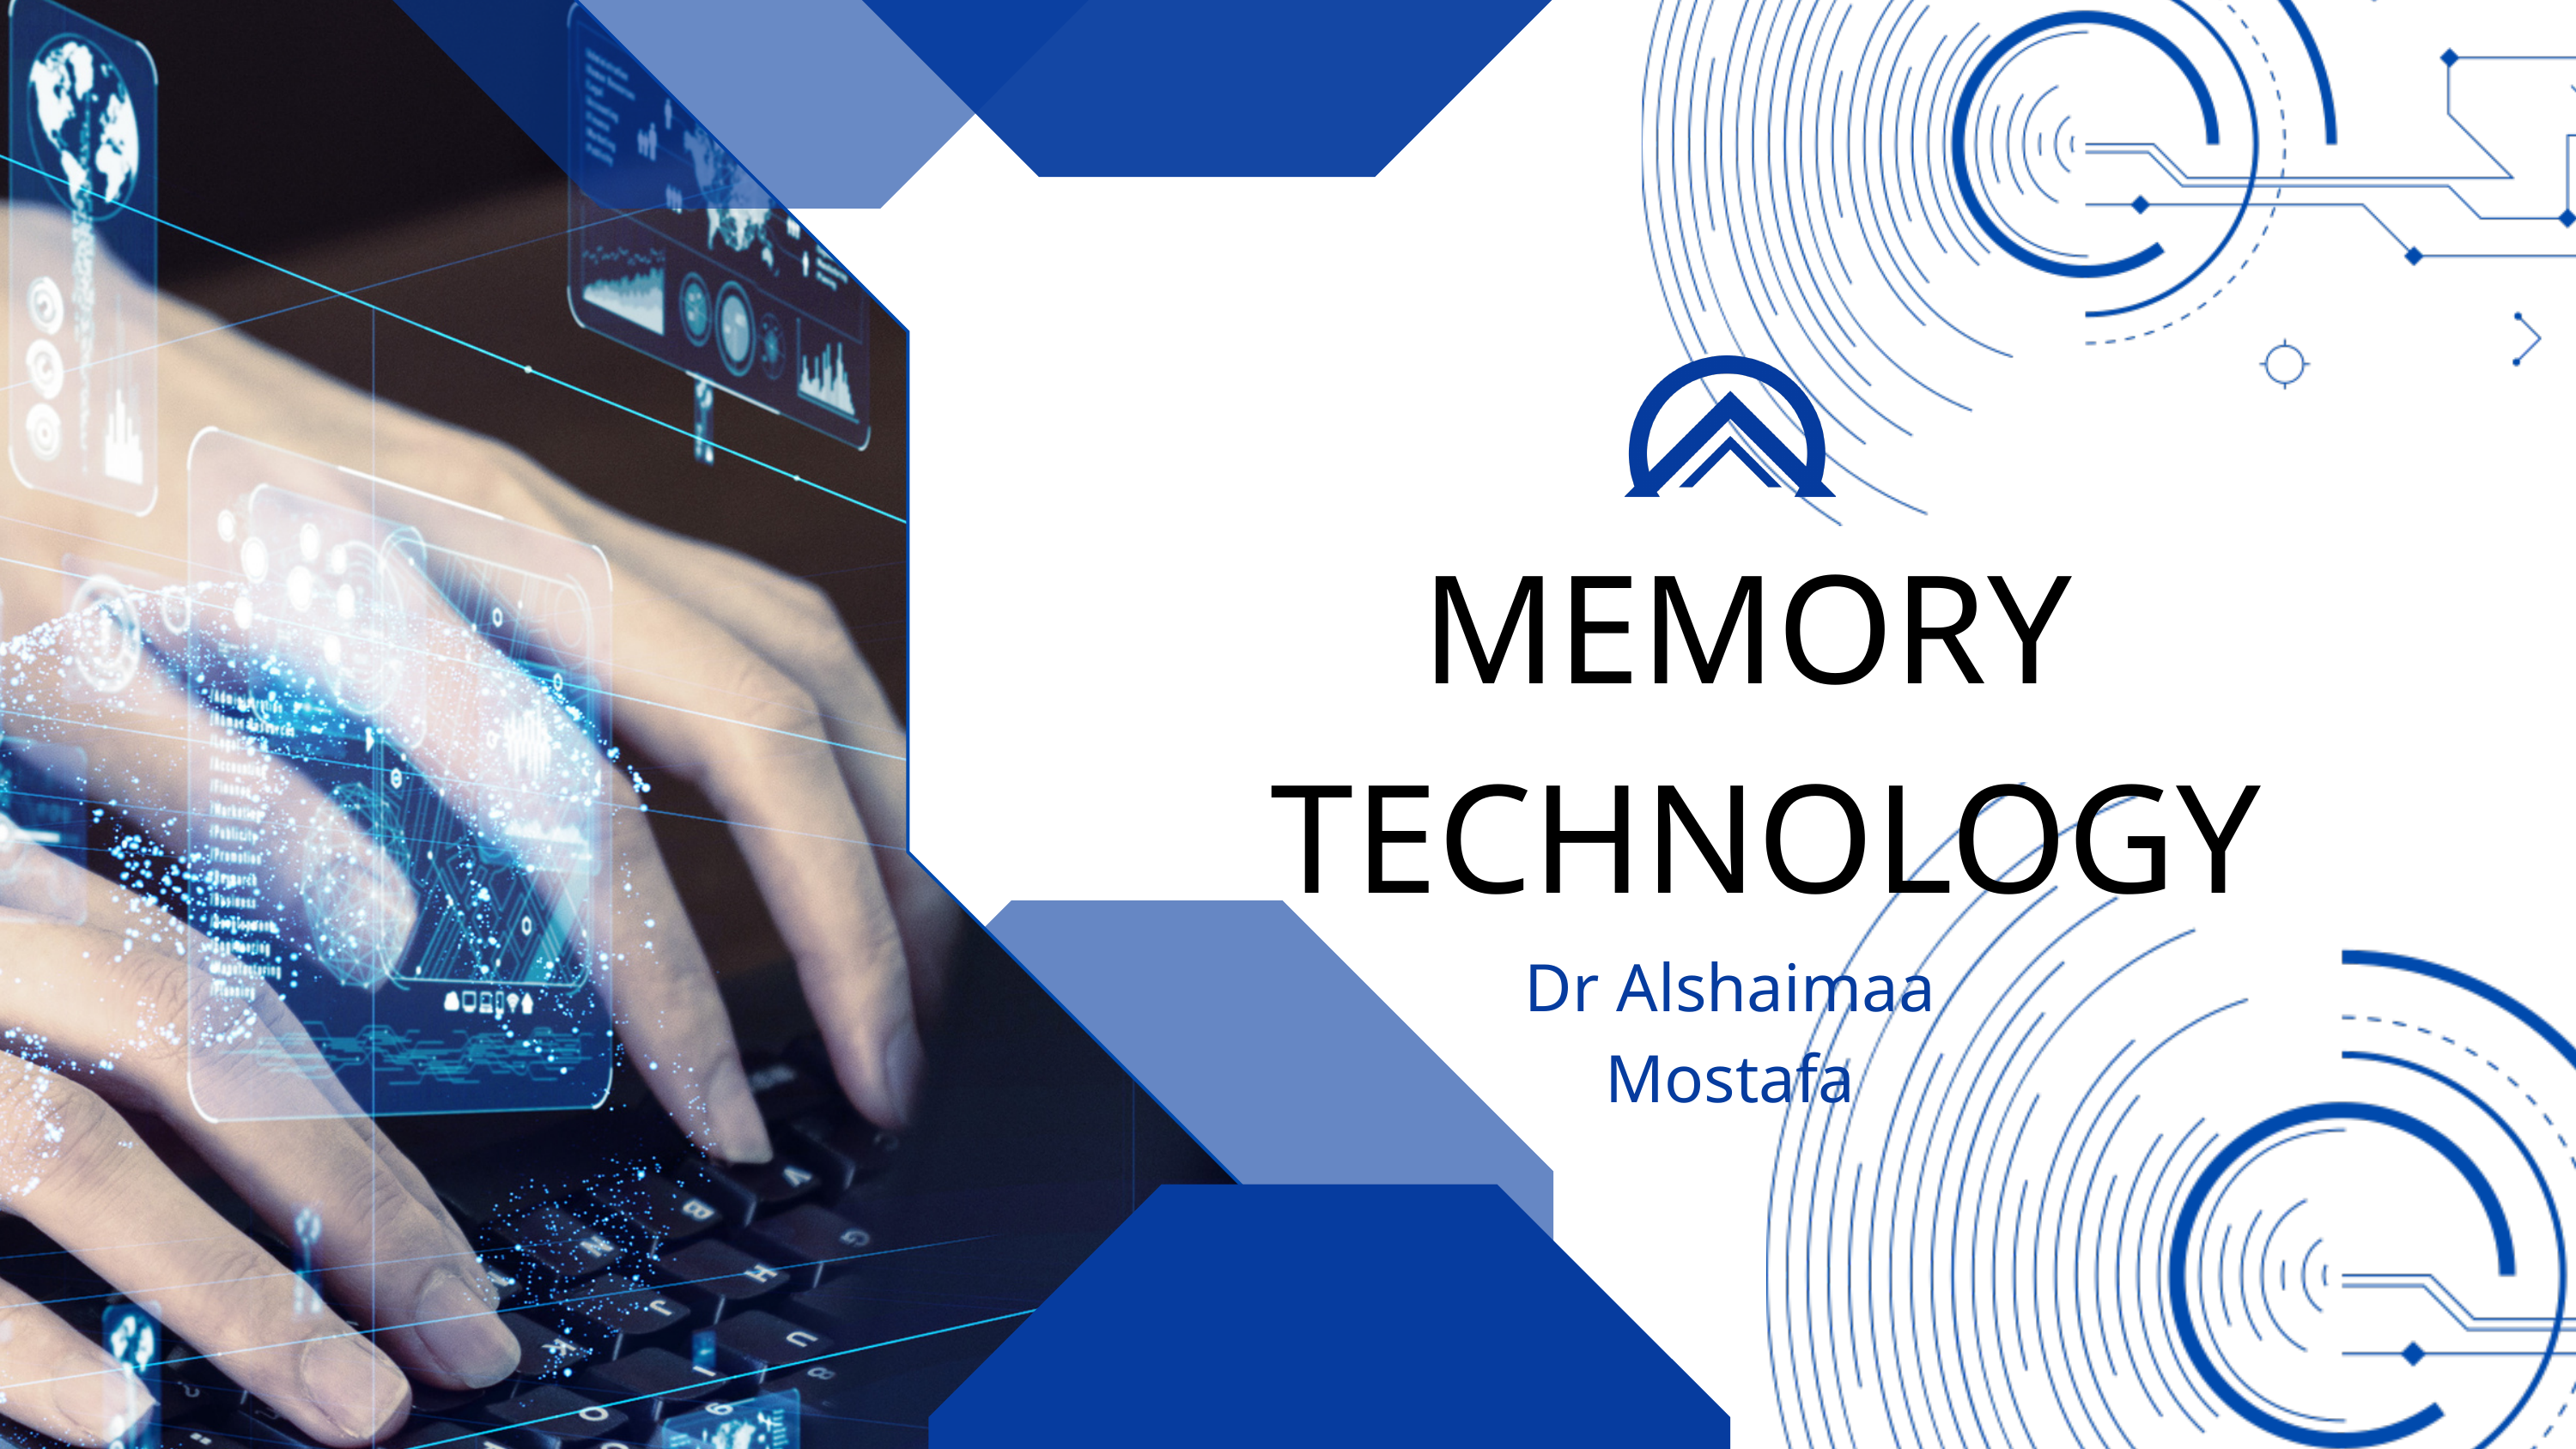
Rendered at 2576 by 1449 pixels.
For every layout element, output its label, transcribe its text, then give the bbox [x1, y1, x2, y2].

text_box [928, 1184, 1731, 1449]
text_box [1291, 900, 1554, 1183]
text_box [1624, 355, 1837, 497]
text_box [0, 0, 1289, 1449]
text_box [1641, 0, 2576, 526]
text_box [1766, 782, 2576, 1449]
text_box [381, 0, 1100, 209]
text_box MEMORY TECHNOLOGY [1291, 503, 2281, 924]
text_box Dr Alshaimaa Mostafa [1558, 932, 2052, 1117]
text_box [819, 0, 1595, 178]
